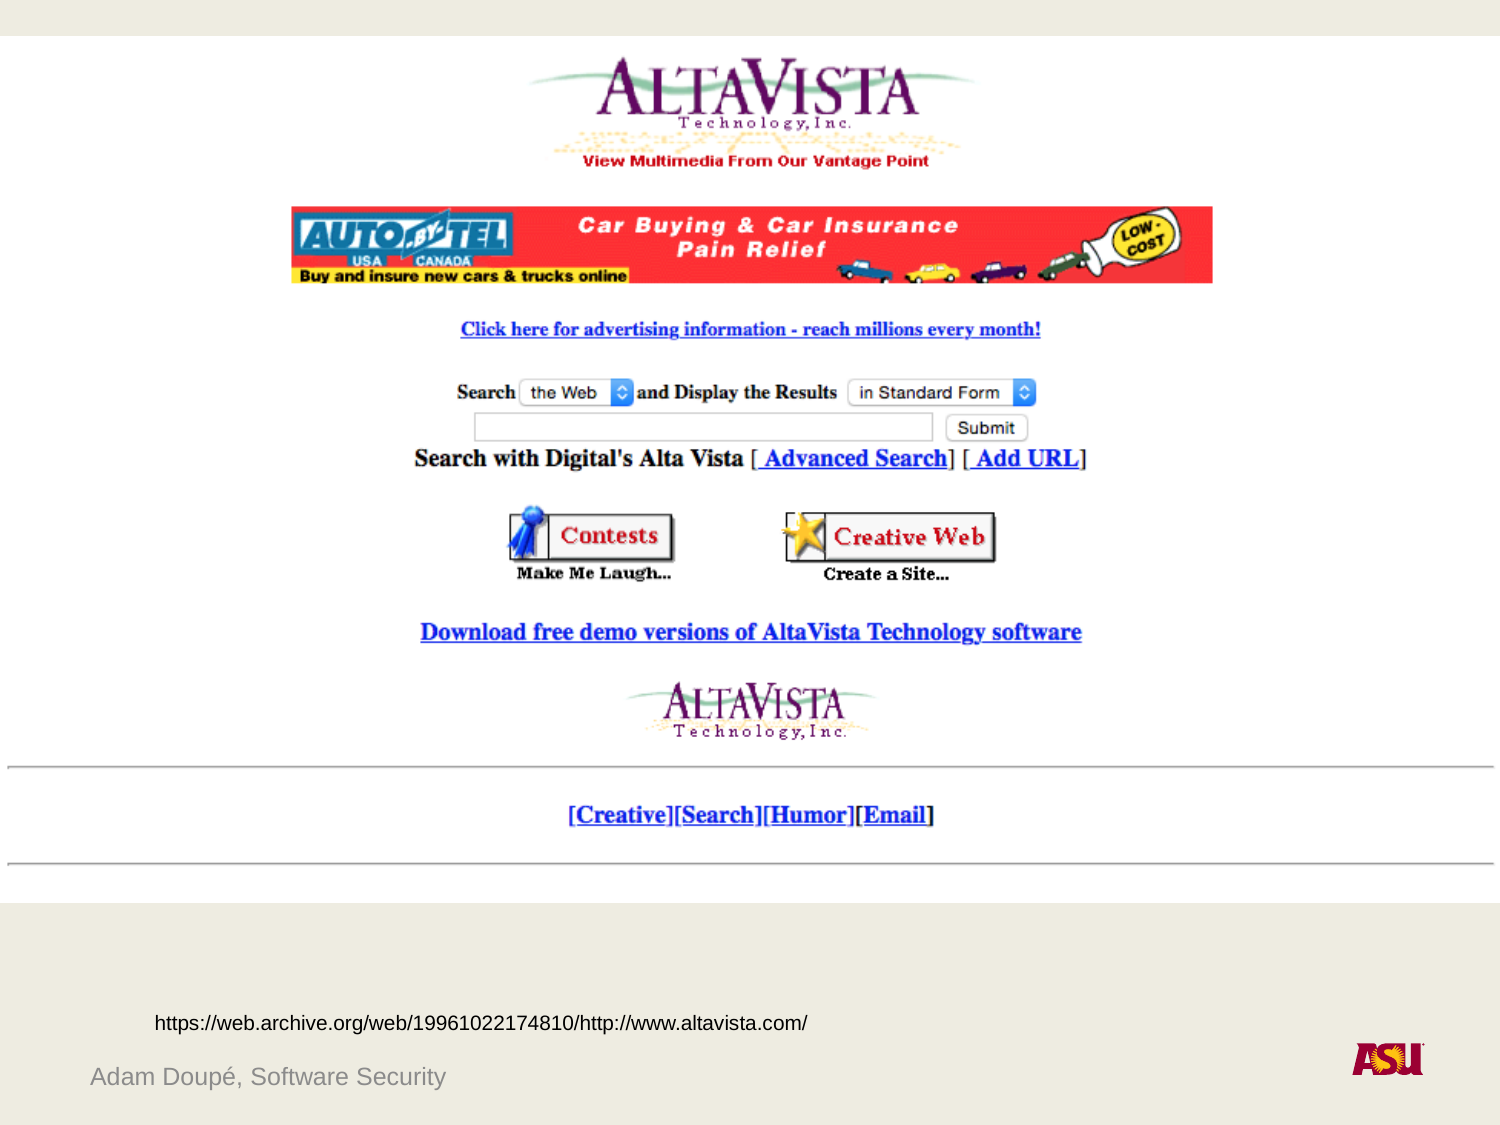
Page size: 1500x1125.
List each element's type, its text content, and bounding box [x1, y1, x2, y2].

text_box https://web.archive.org/web/19961022174810/http://www.altavista.com/ [139, 1001, 1361, 1042]
picture [0, 36, 1500, 903]
